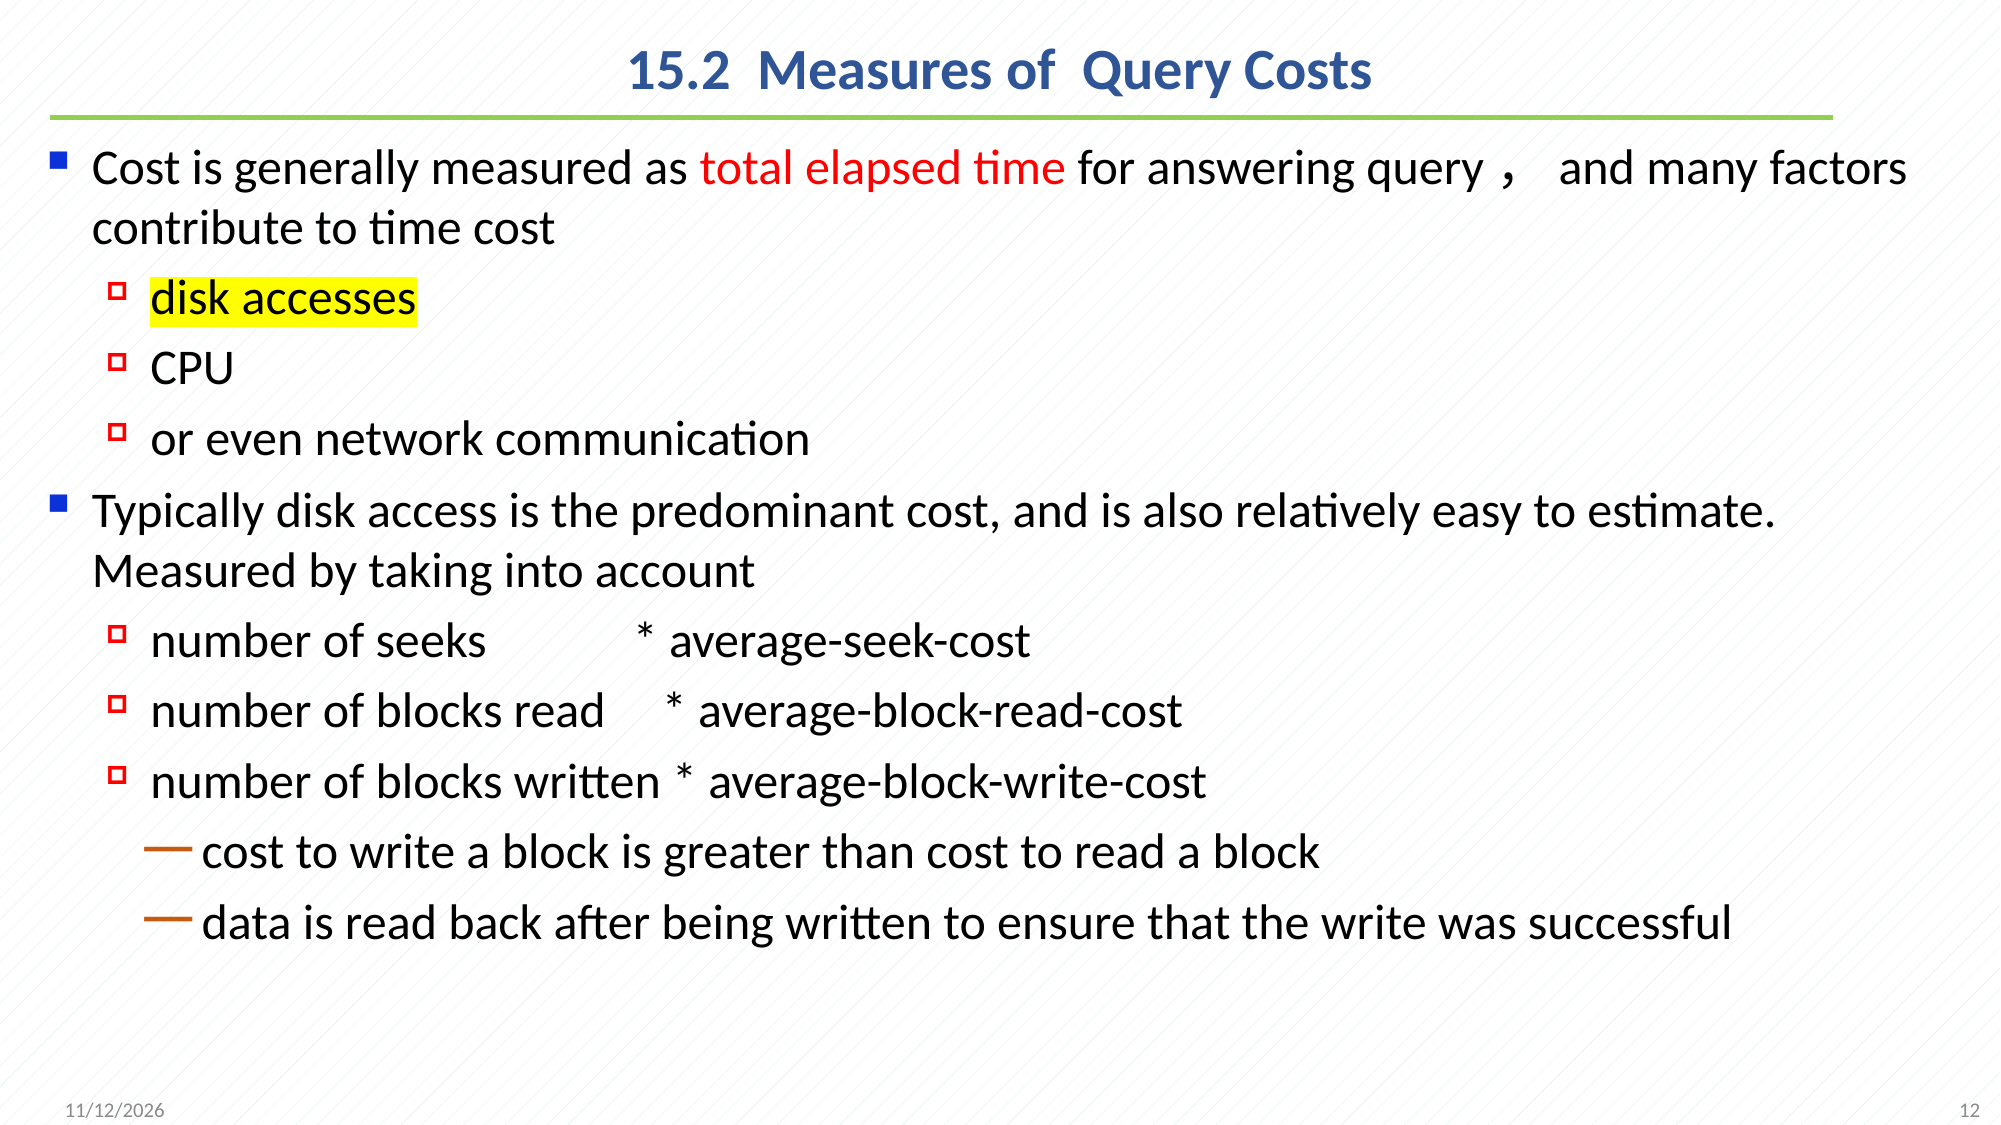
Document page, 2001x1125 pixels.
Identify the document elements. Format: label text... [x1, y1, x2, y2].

slide_number 12 [1545, 1079, 1996, 1125]
list Cost is generally measured as total elapsed time for answering query，and many factors contribute to time cost disk accesses CPU or even network communication Typically disk access is the predominant cost, and is also relatively easy to estimate. Measured by taking into account number of seeks * average-seek-cost number of blocks read * average-block-read-cost number of blocks written * average-block-write-cost cost to write a block is greater than cost to read a block data is read back after being written to ensure that the write was successful [32, 126, 1974, 1081]
title 15.2 Measures of Query Costs [50, 13, 1949, 126]
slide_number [49, 1079, 500, 1125]
